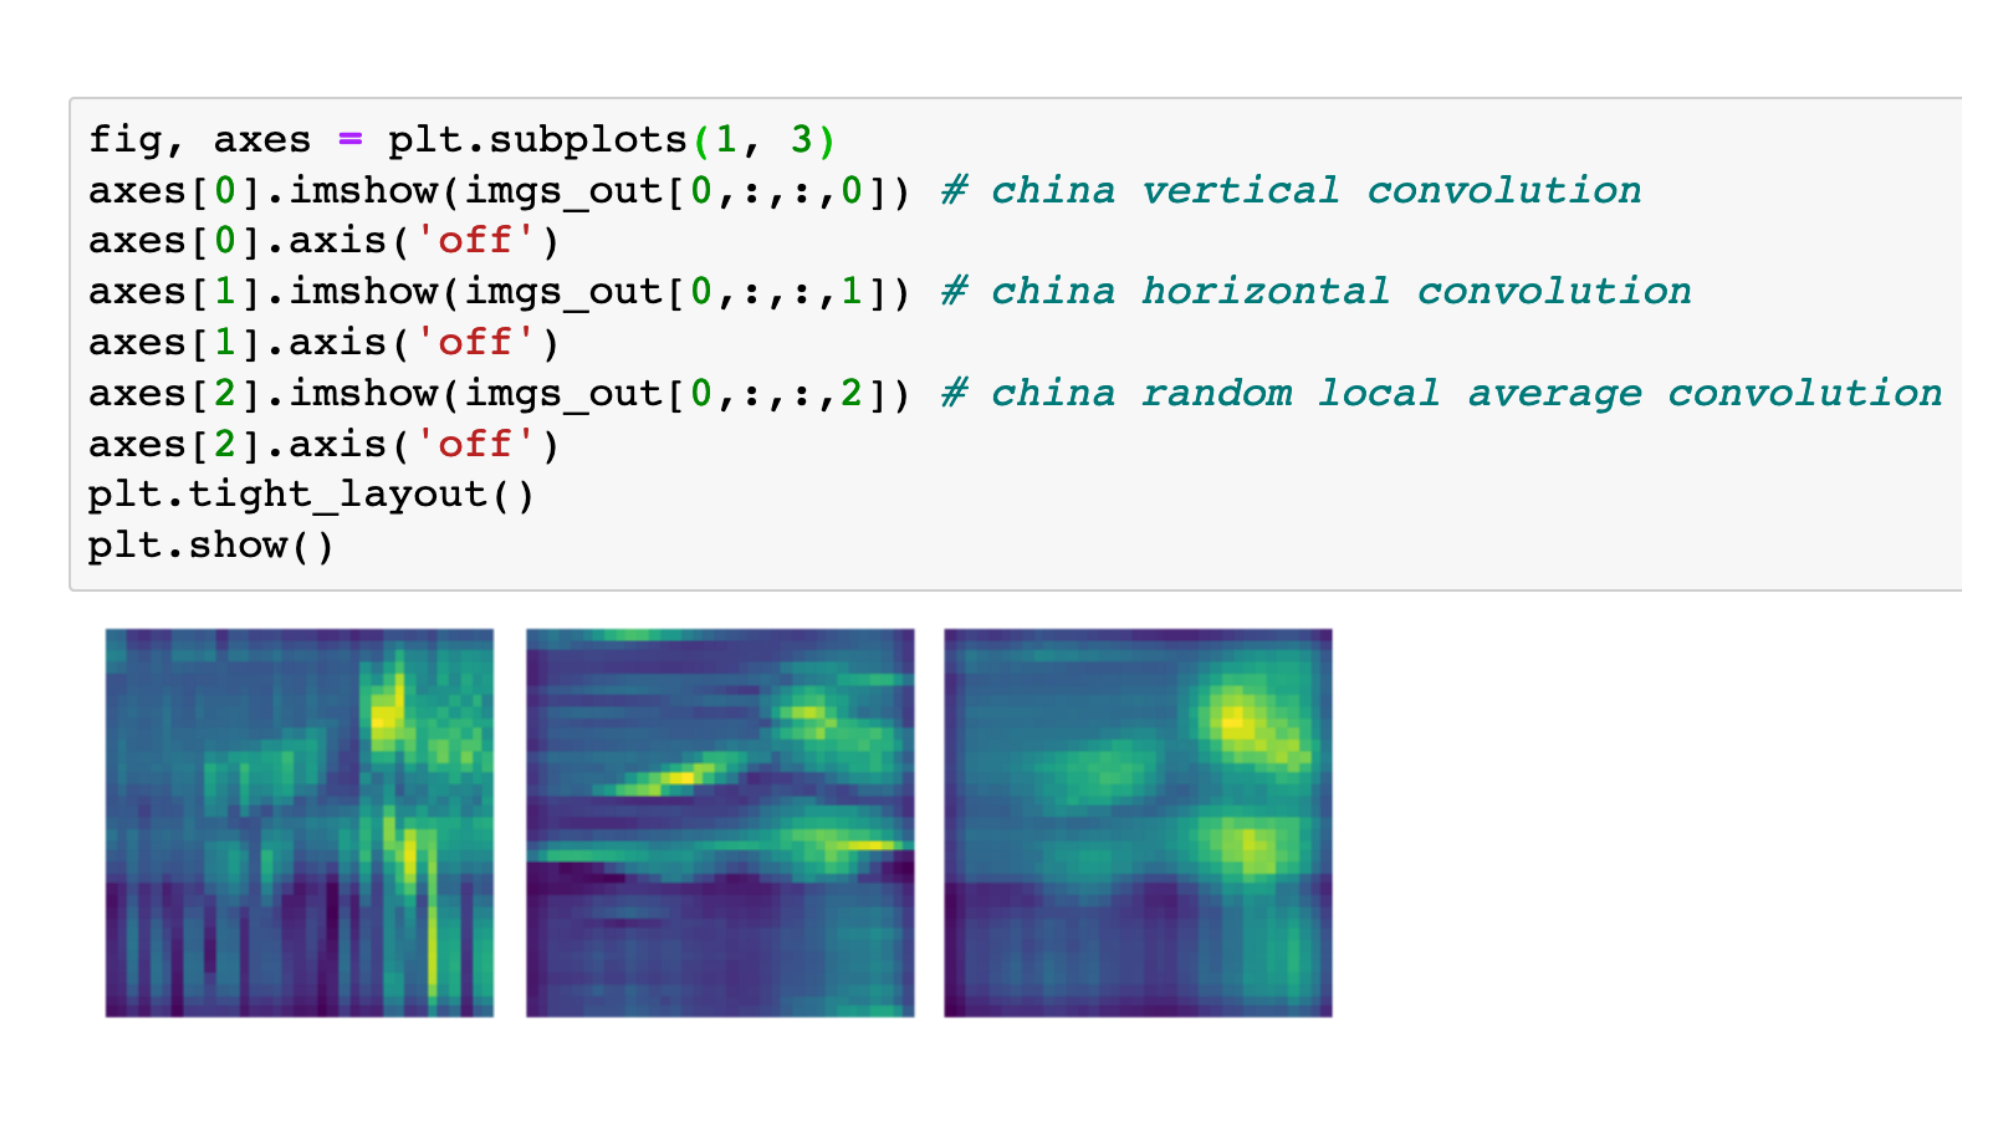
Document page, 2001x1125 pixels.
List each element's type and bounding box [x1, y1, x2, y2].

picture [50, 72, 1962, 1047]
